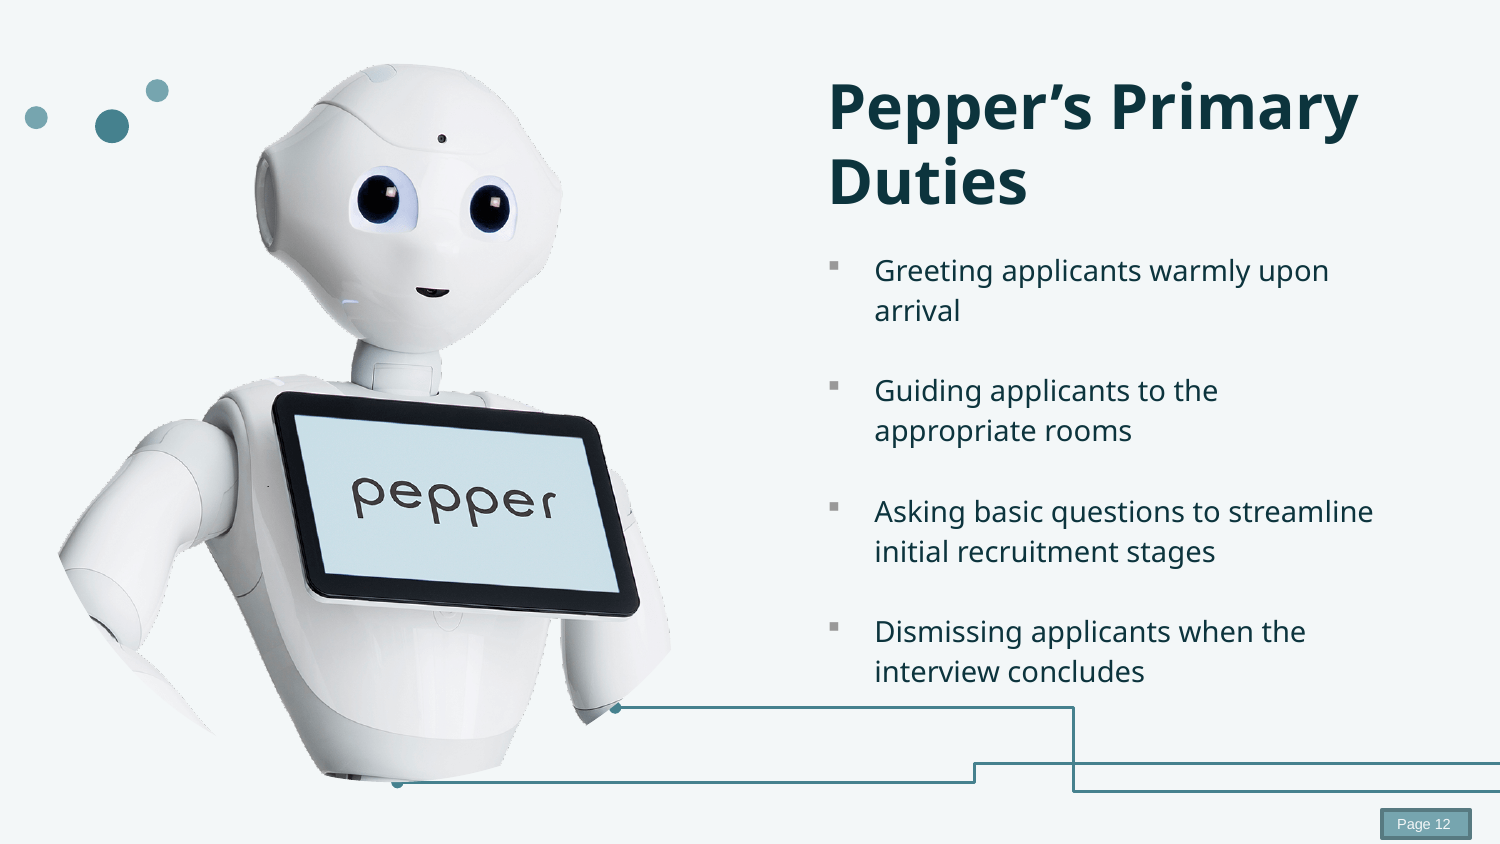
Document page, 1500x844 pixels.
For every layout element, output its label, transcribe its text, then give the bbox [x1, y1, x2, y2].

title Pepper’s Primary Duties [812, 1, 1391, 231]
picture [32, 63, 752, 783]
text_box Page 12 [1380, 808, 1472, 840]
subtitle Greeting applicants warmly upon arrival Guiding applicants to the appropriate rooms Asking basic questions to streamline initial recruitment stages Dismissing applicants when the interview concludes [812, 231, 1399, 537]
